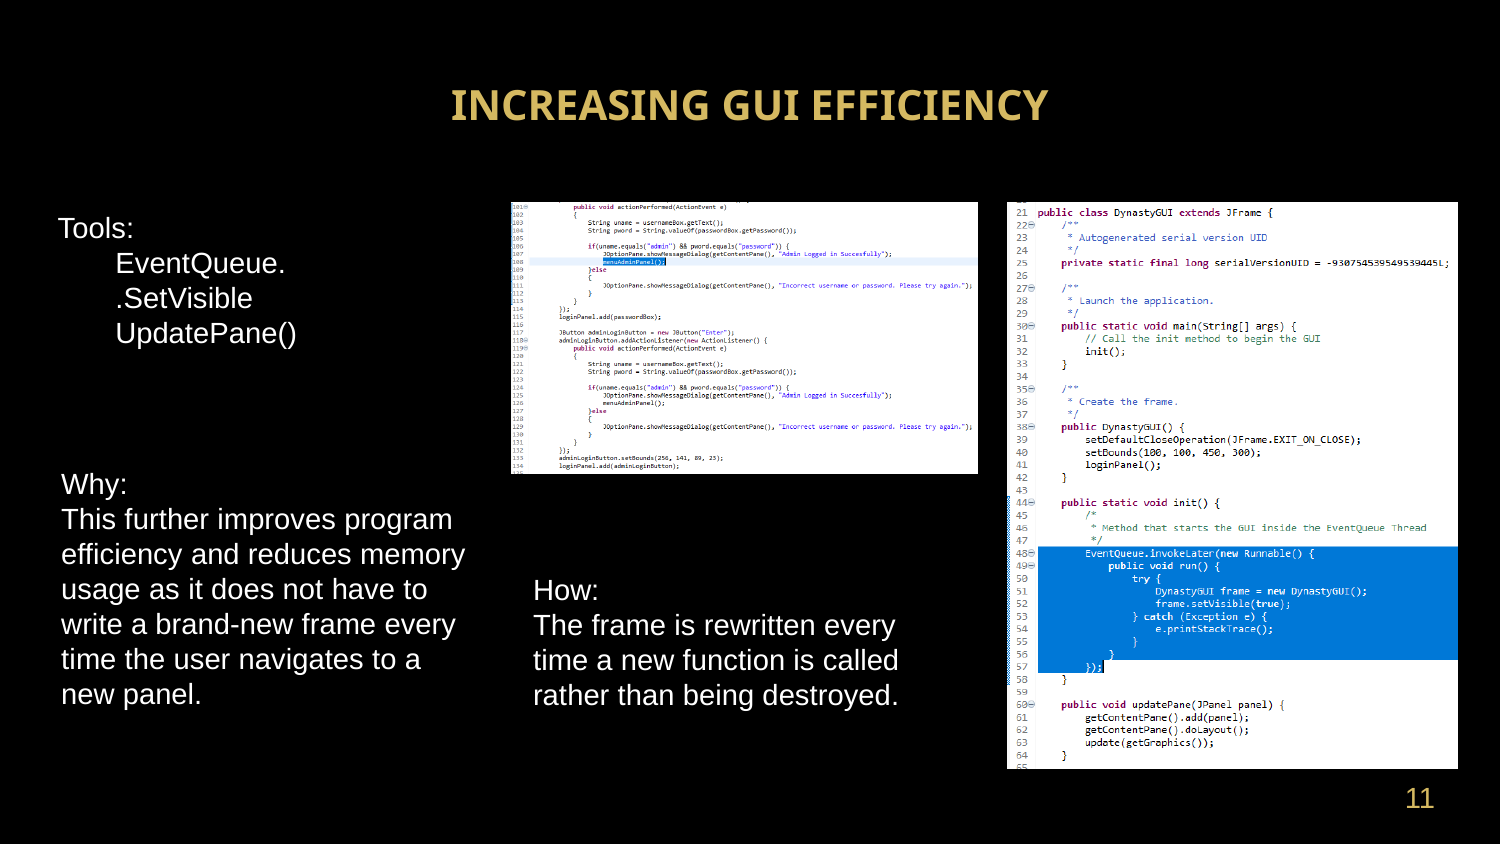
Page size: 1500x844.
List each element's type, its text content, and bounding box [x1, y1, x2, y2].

text_box Tools: EventQueue. .SetVisible UpdatePane() [42, 202, 493, 393]
picture [510, 202, 978, 475]
slide_number 11 [1389, 764, 1480, 830]
text_box Why: This further improves program efficiency and reduces memory usage as it does not have to write a brand-new frame every time the user navigates to a new panel. [46, 457, 497, 718]
title Increasing GUI Efficiency [409, 60, 1091, 144]
picture [1007, 202, 1458, 769]
text_box How: The frame is rewritten every time a new function is called rather than being destroyed. [518, 563, 969, 719]
